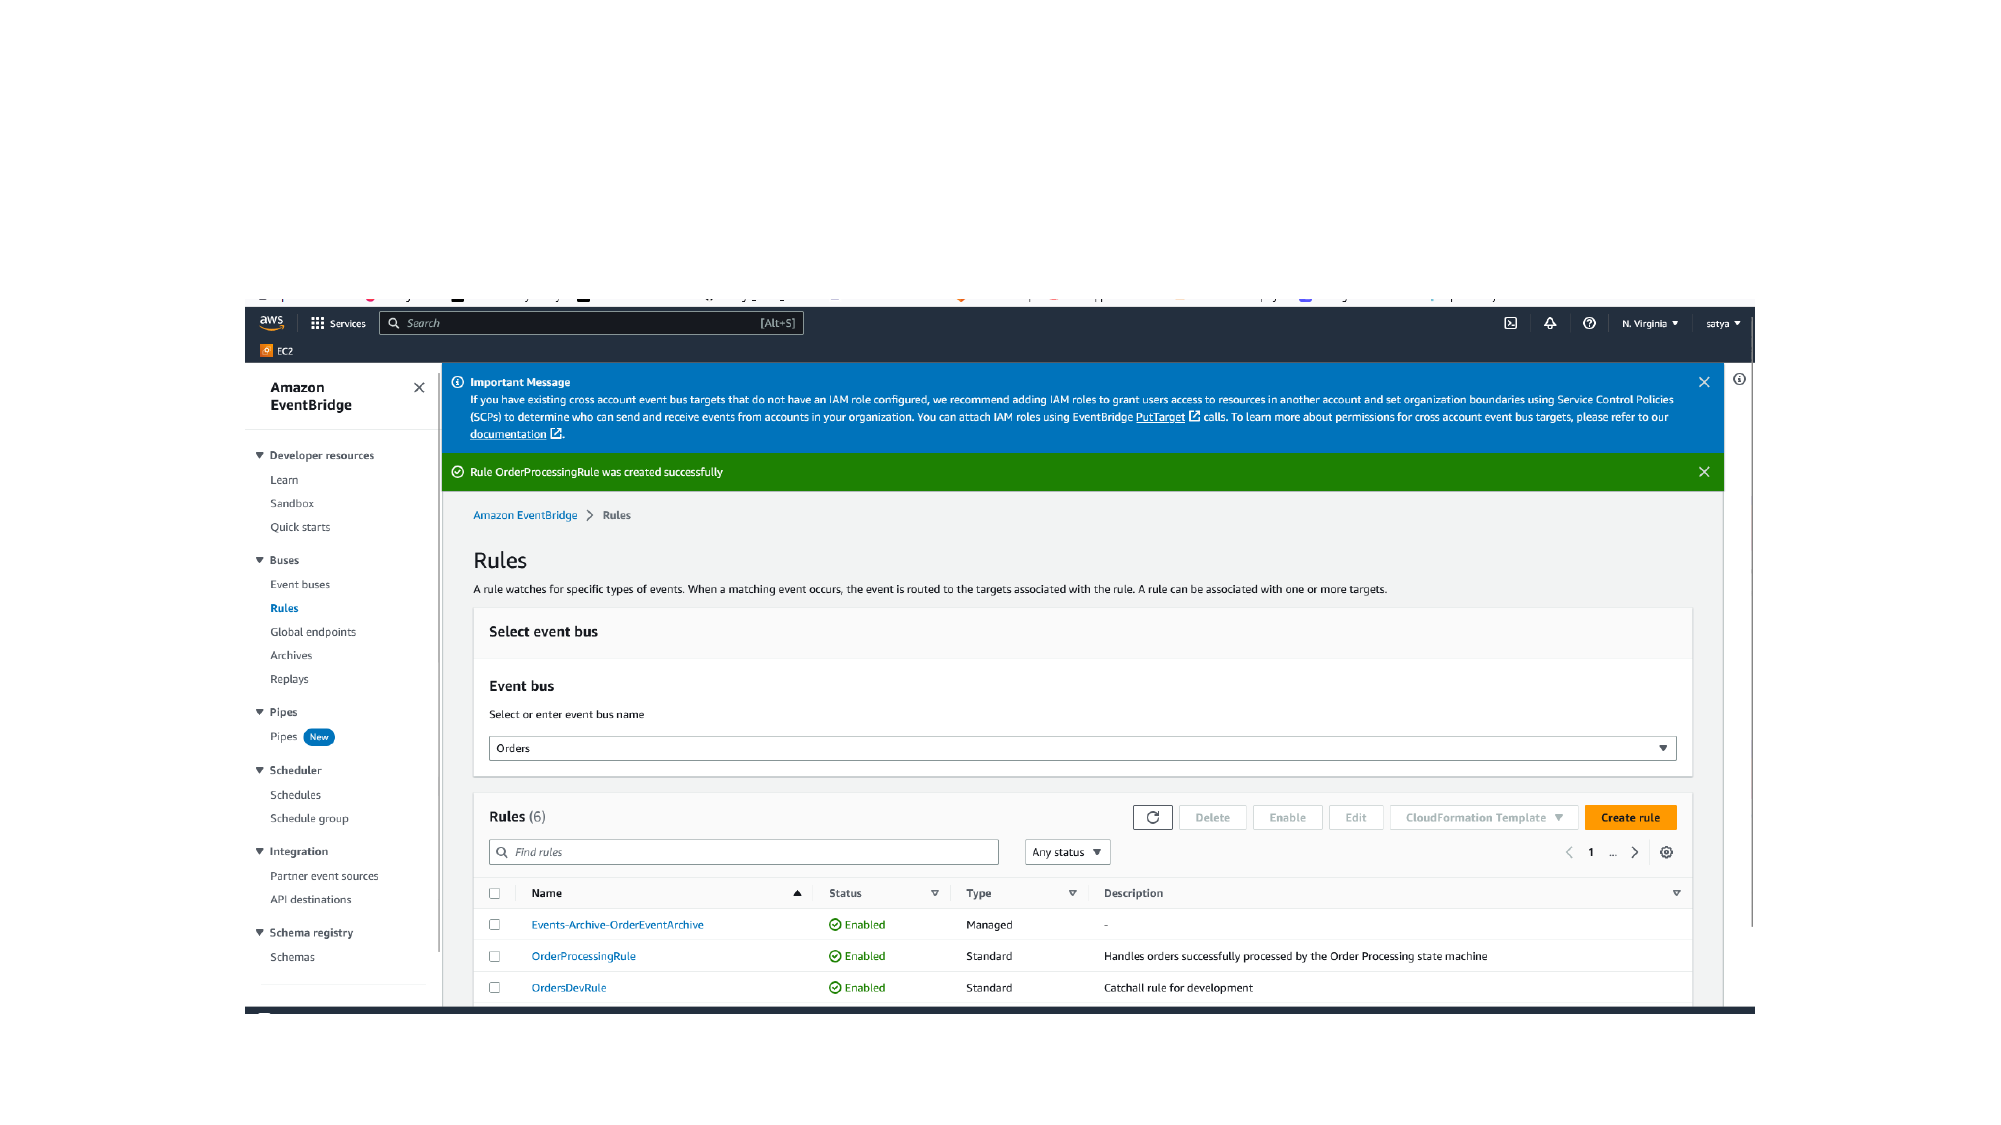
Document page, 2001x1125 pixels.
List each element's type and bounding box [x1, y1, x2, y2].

list [245, 299, 1755, 1014]
